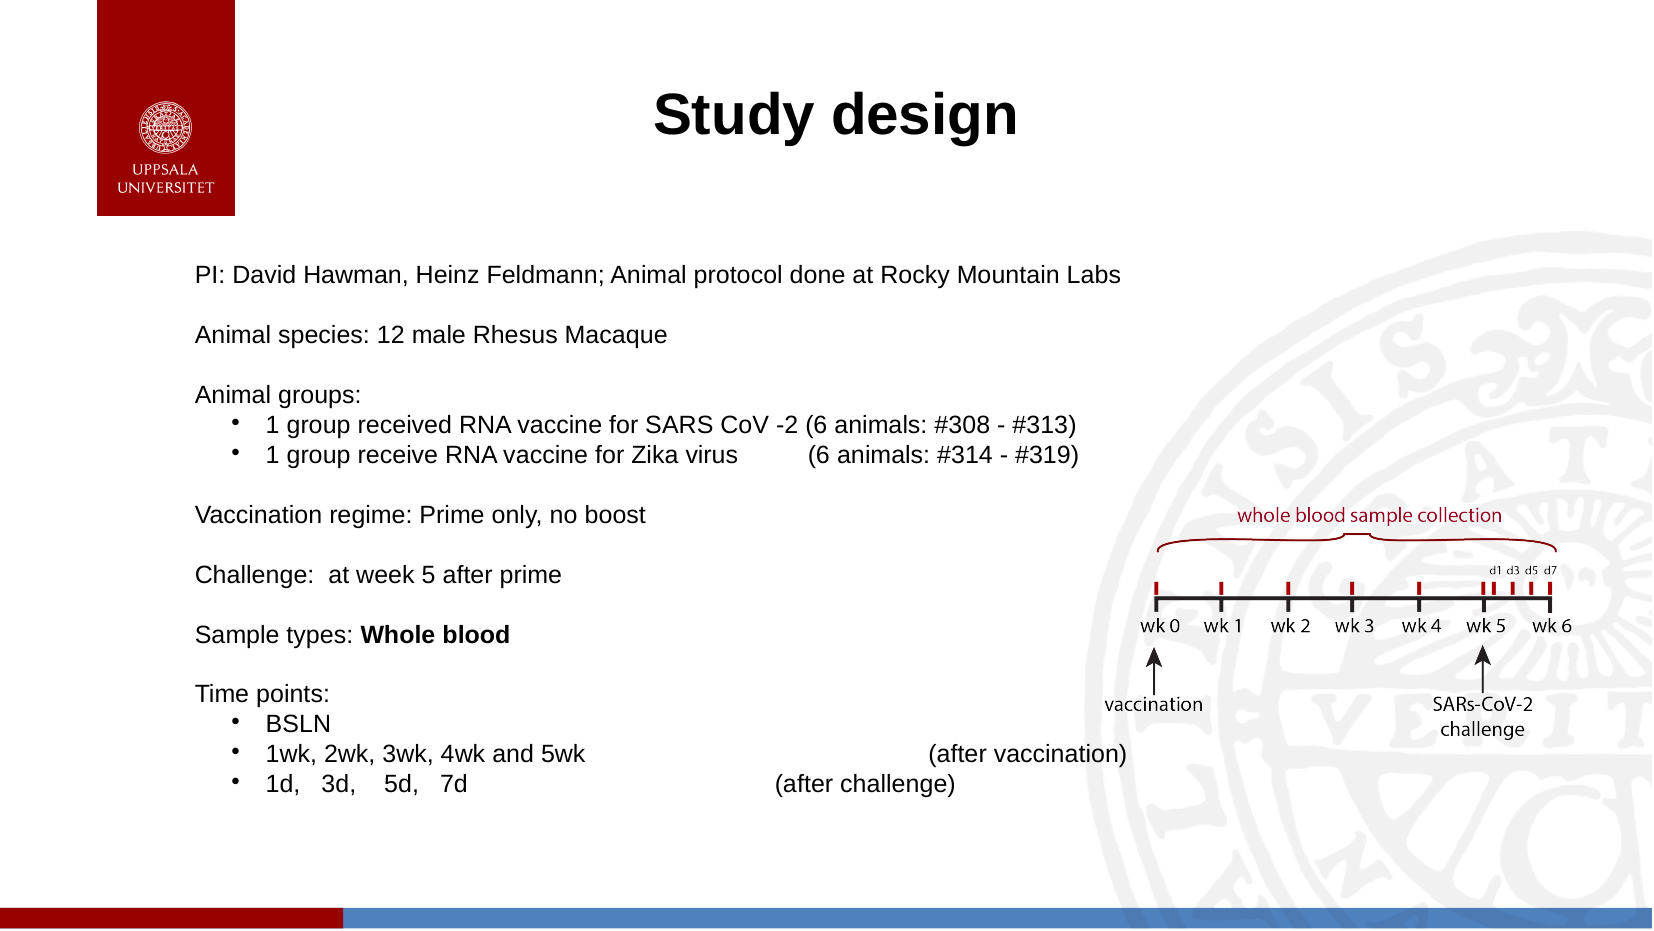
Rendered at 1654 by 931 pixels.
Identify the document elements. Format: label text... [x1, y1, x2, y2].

picture [97, 0, 235, 216]
picture [1094, 499, 1576, 746]
text_box PI: David Hawman, Heinz Feldmann; Animal protocol done at Rocky Mountain Labs Animal species: 12 male Rhesus Macaque Animal groups: 1 group received RNA vaccine for SARS CoV -2 (6 animals: #308 - #313) 1 group receive RNA vaccine for Zika virus (6 animals: #314 - #319) Vaccination regime: Prime only, no boost Challenge: at week 5 after prime Sample types: Whole blood Time points: BSLN 1wk, 2wk, 3wk, 4wk and 5wk (after vaccination) 1d, 3d, 5d, 7d (after challenge) [179, 251, 1169, 866]
text_box Study design [235, 35, 1437, 188]
